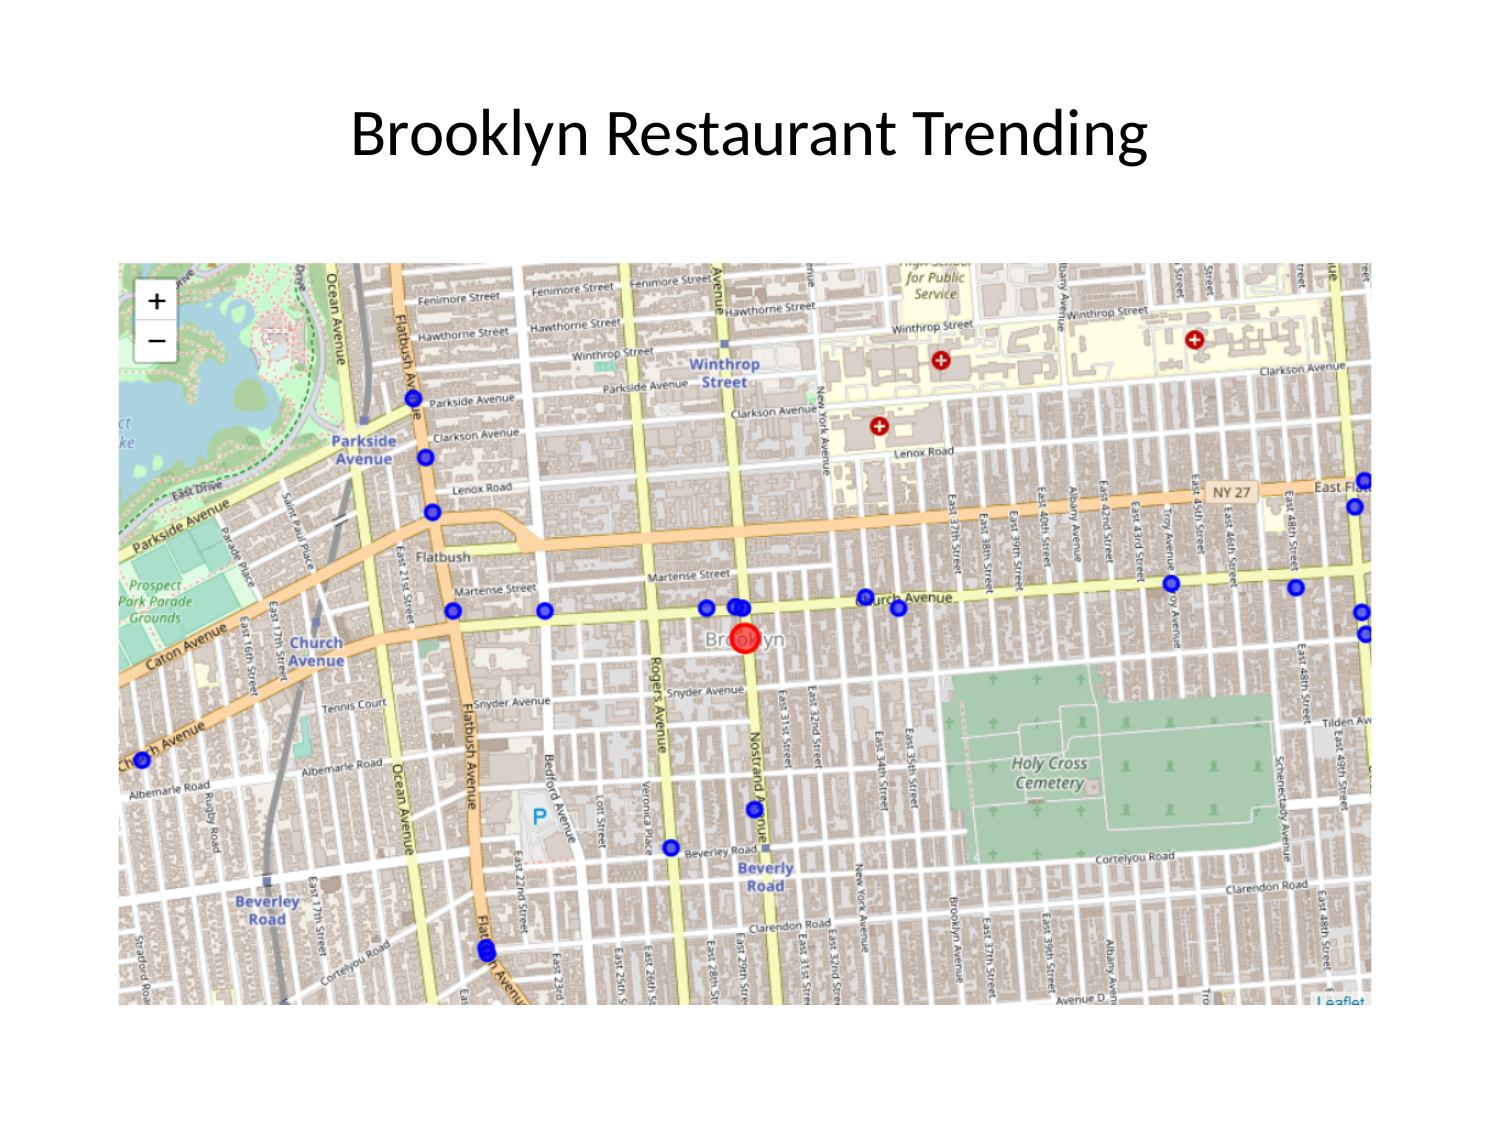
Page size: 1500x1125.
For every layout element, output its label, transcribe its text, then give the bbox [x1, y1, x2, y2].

title Brooklyn Restaurant Trending [75, 45, 1425, 213]
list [114, 262, 1386, 1006]
